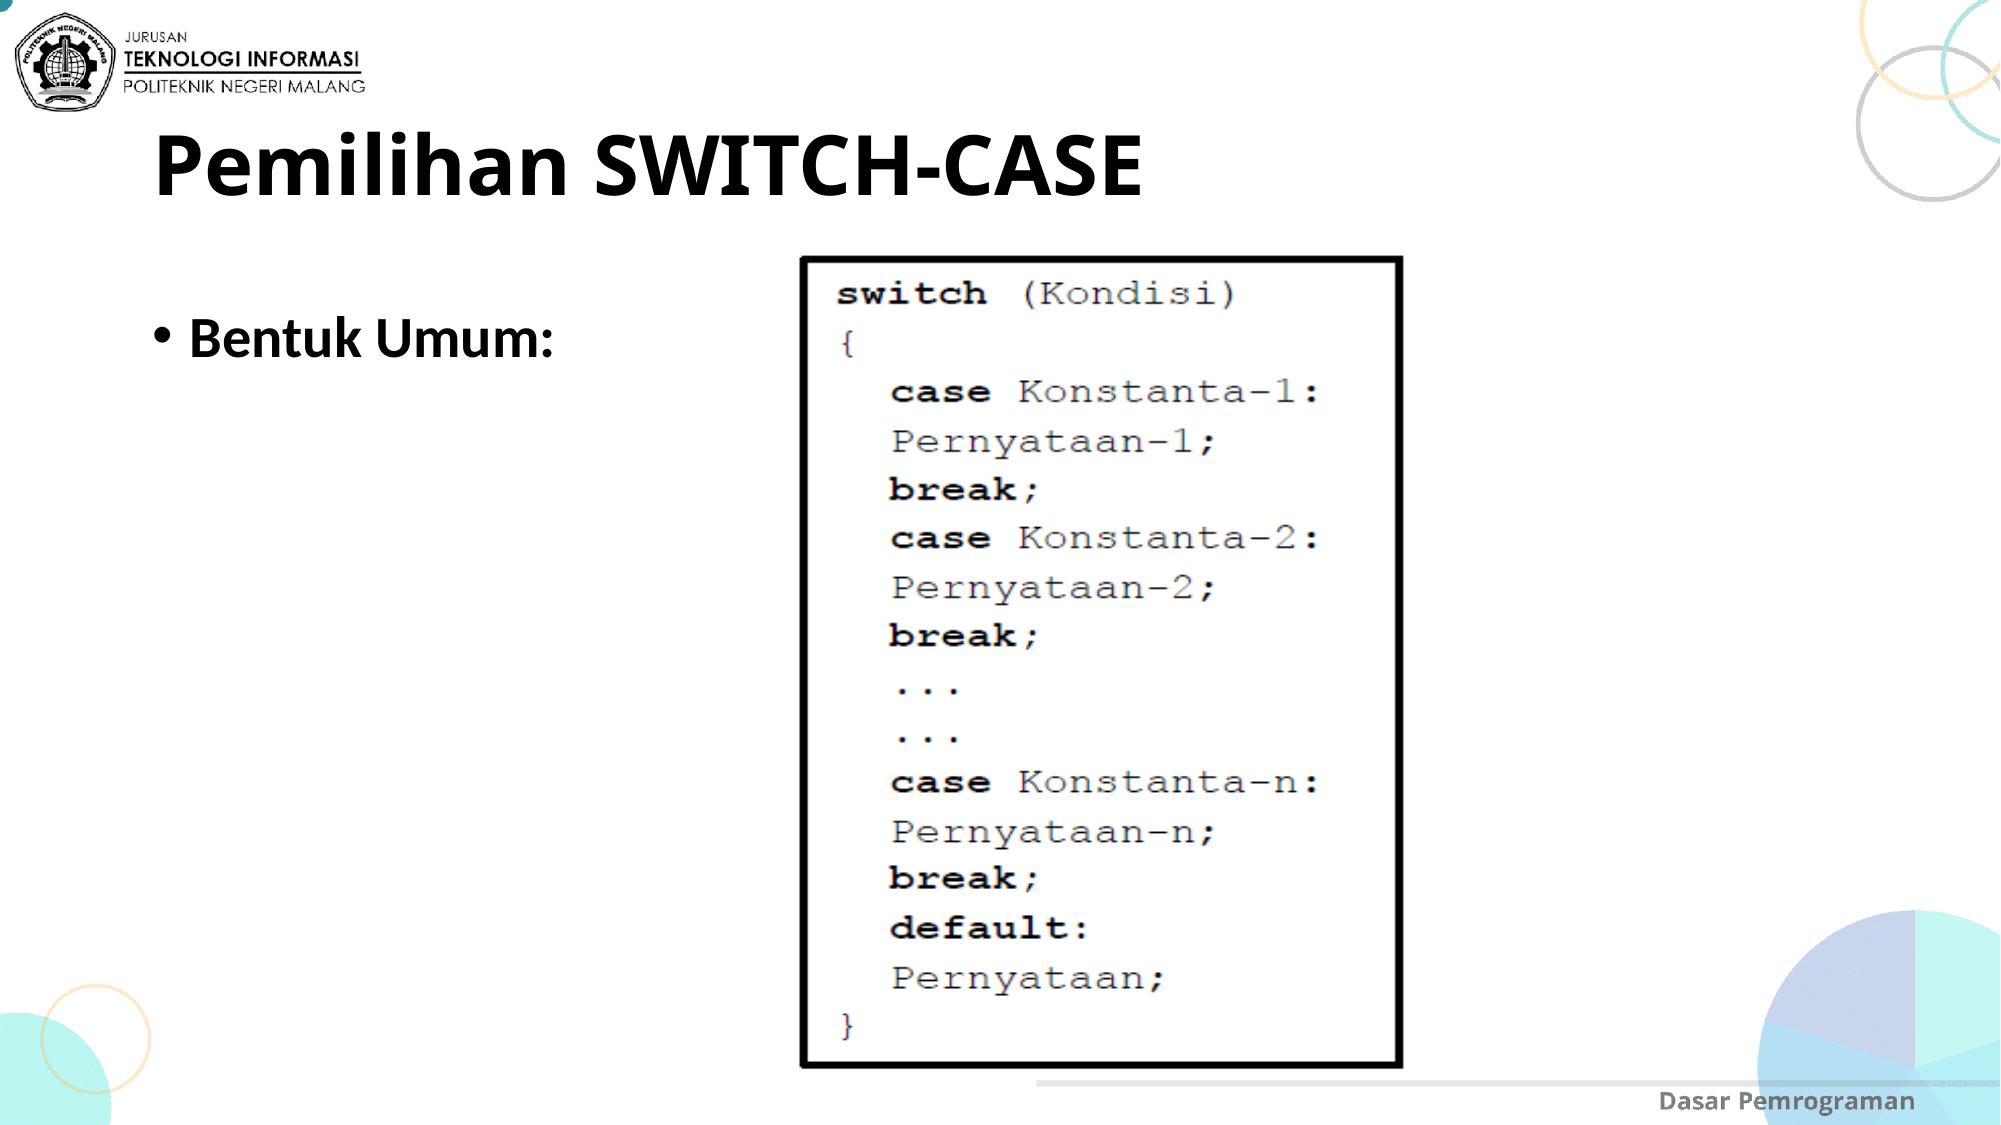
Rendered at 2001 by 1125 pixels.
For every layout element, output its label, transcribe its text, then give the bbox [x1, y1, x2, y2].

picture [0, 0, 2001, 1125]
list Bentuk Umum: [1427, 299, 1863, 1014]
list Bentuk Umum: [137, 299, 784, 1014]
title Pemilihan SWITCH-CASE [137, 59, 1863, 278]
